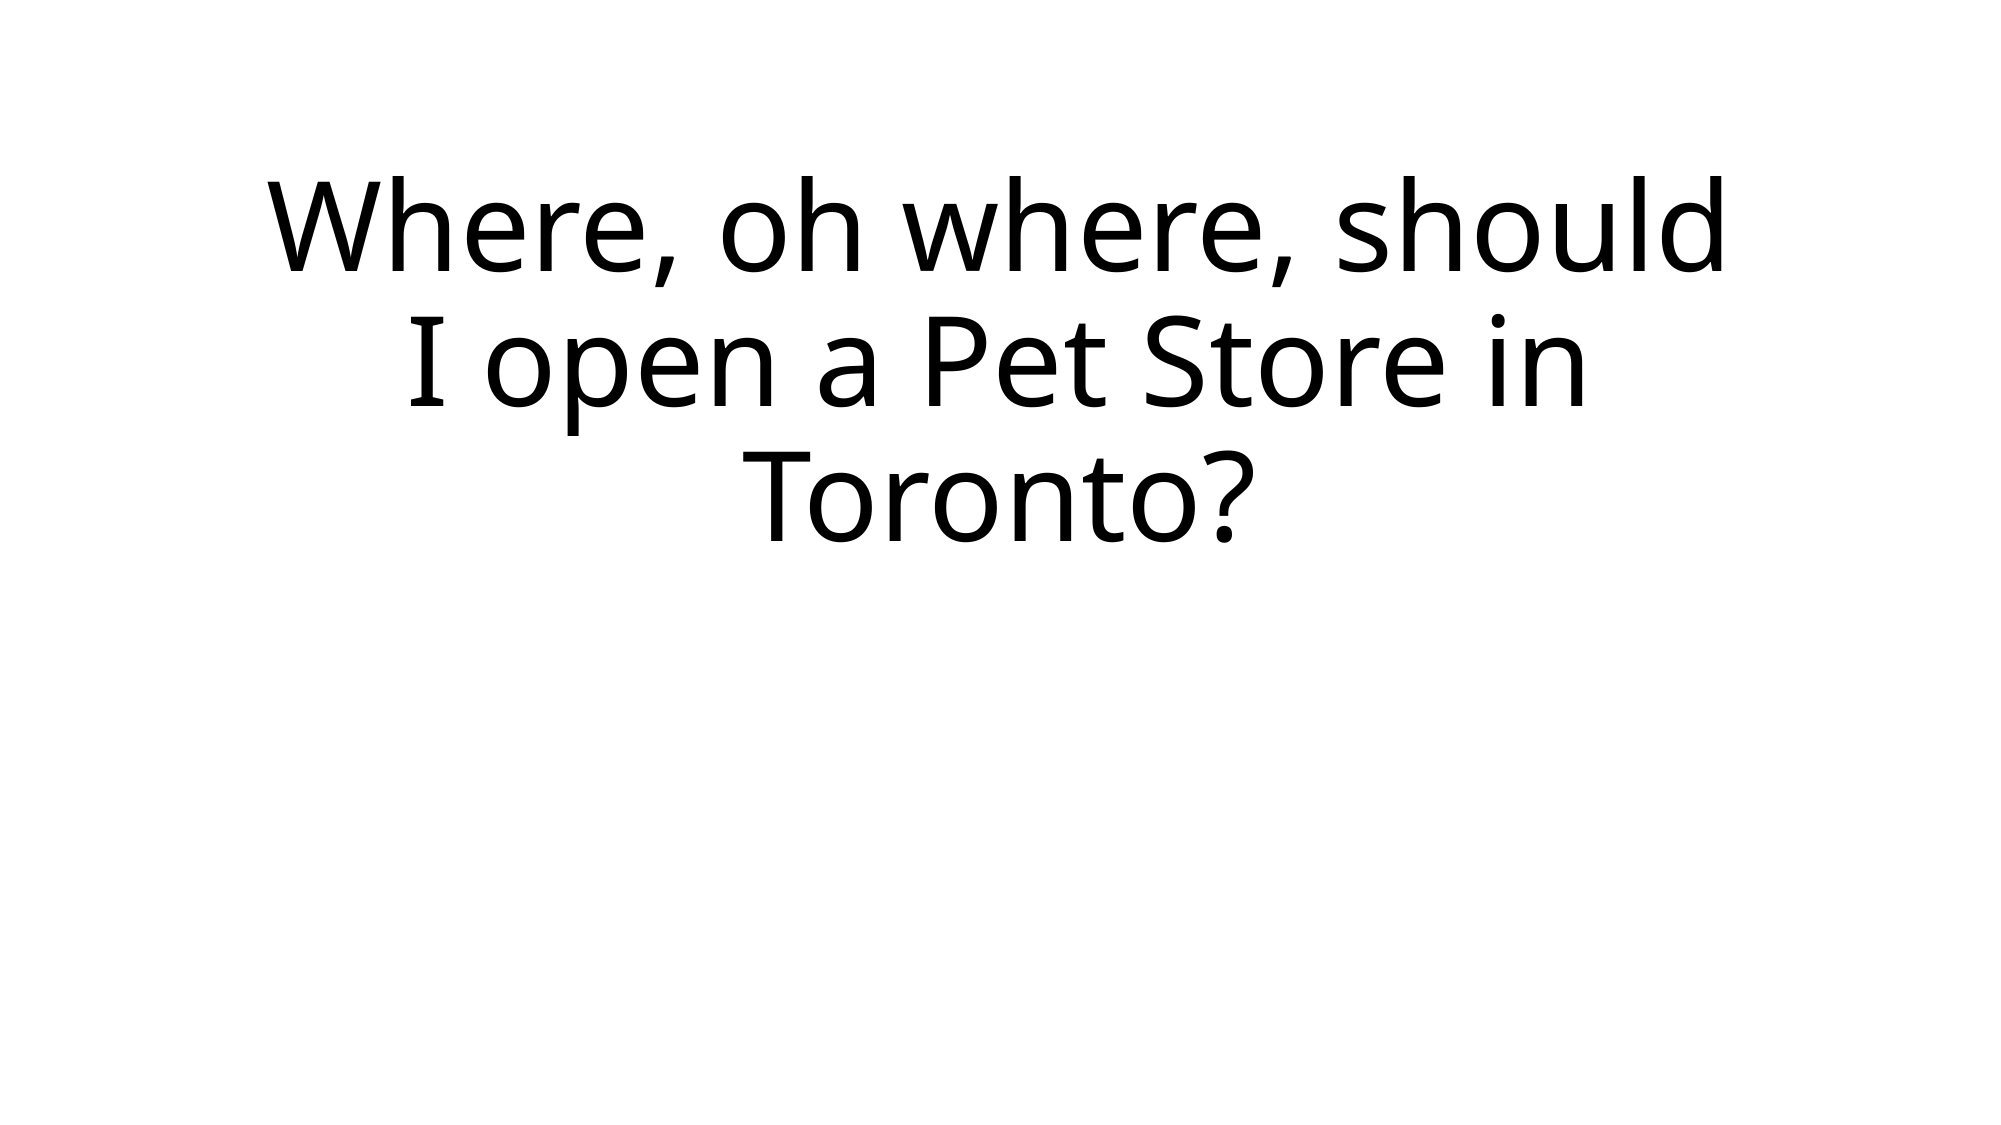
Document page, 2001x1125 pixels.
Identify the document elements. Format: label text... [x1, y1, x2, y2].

title Where, oh where, should I open a Pet Store in Toronto? [249, 184, 1750, 576]
